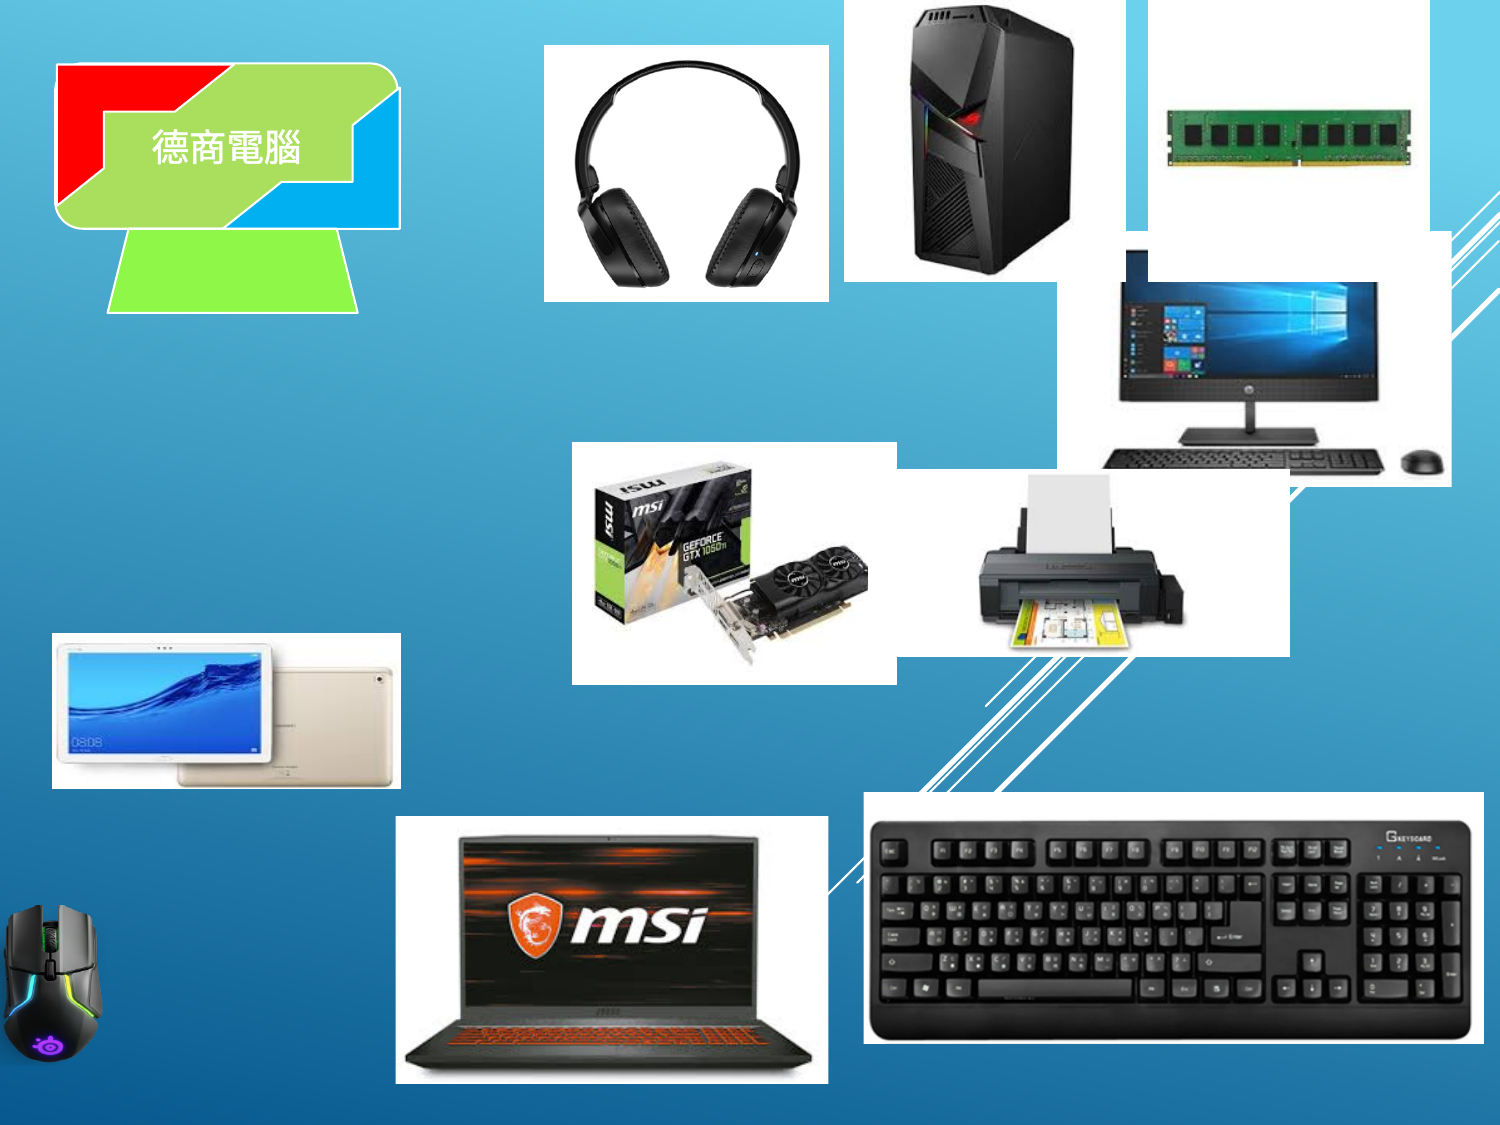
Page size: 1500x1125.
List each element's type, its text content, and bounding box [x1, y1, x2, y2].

text_box [223, 86, 401, 230]
text_box [106, 227, 359, 314]
picture [51, 633, 404, 789]
picture [543, 45, 829, 302]
text_box 德商電腦 [54, 62, 399, 230]
text_box [55, 63, 236, 207]
picture [572, 0, 1452, 685]
picture [0, 904, 107, 1066]
picture [863, 792, 1489, 1044]
picture [395, 816, 829, 1084]
